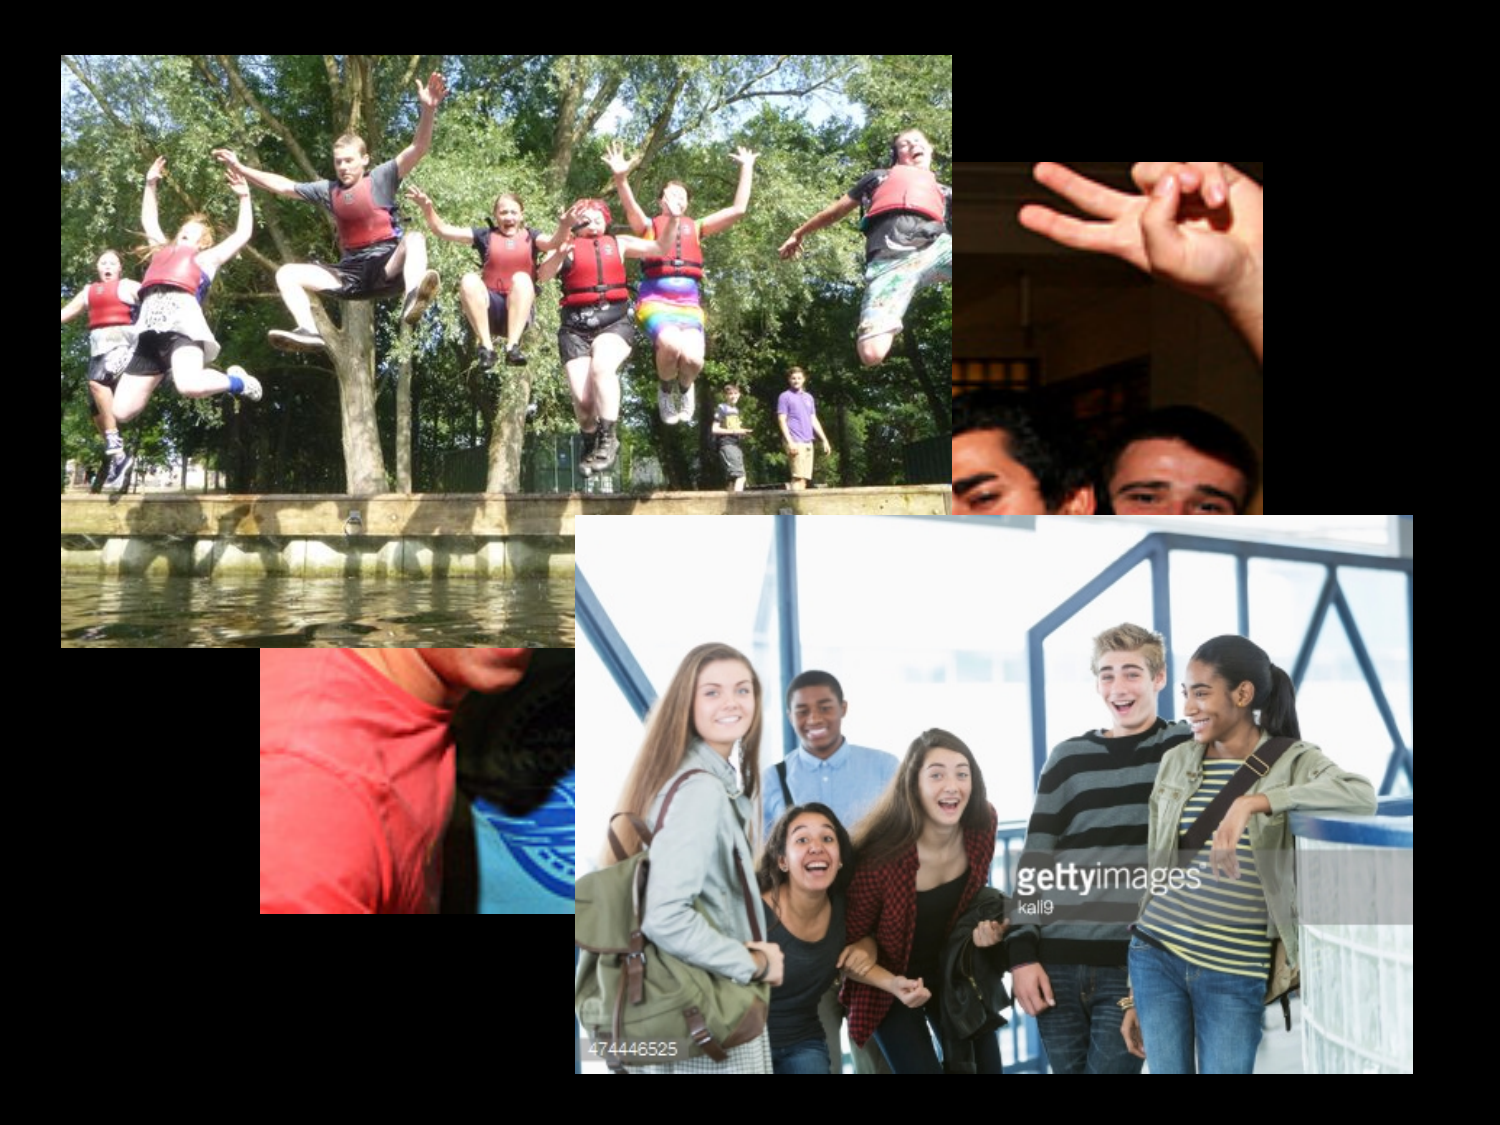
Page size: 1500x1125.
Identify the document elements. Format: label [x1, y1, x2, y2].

picture [61, 55, 1413, 1074]
